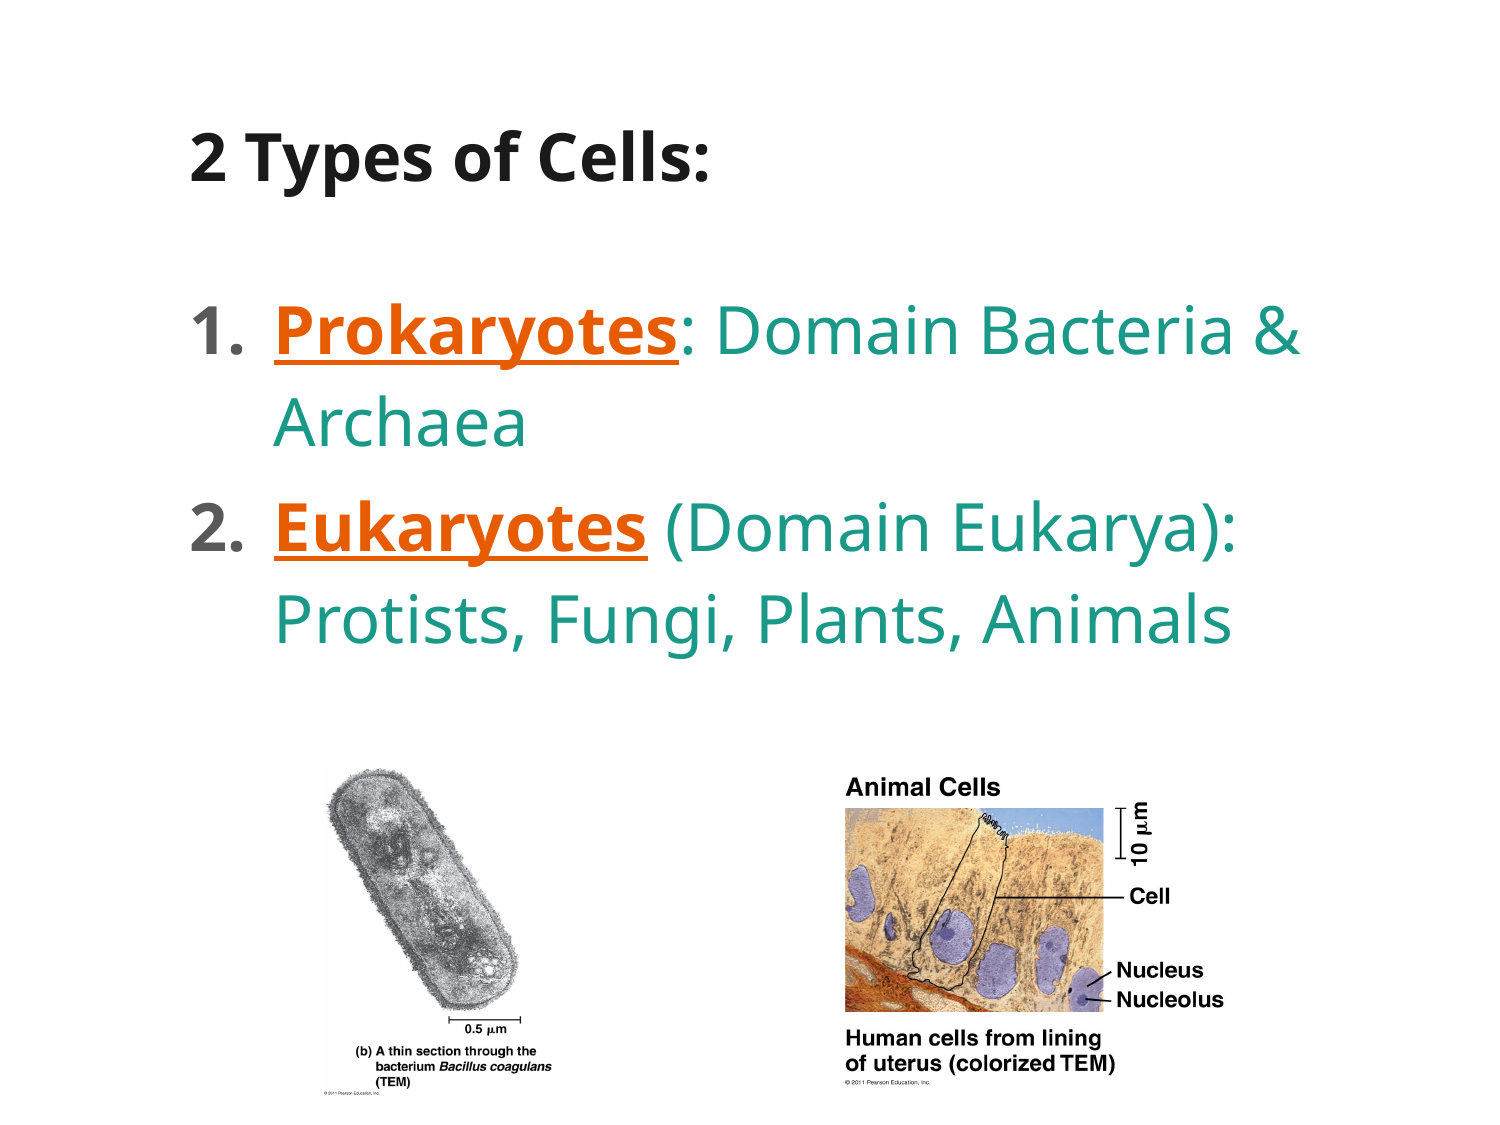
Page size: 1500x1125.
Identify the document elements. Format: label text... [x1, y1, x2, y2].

picture [322, 766, 555, 1098]
list Prokaryotes: Domain Bacteria & Archaea Eukaryotes (Domain Eukarya): Protists, Fungi, Plants, Animals [174, 268, 1326, 875]
picture [841, 773, 1227, 1091]
title 2 Types of Cells: [174, 78, 1200, 232]
